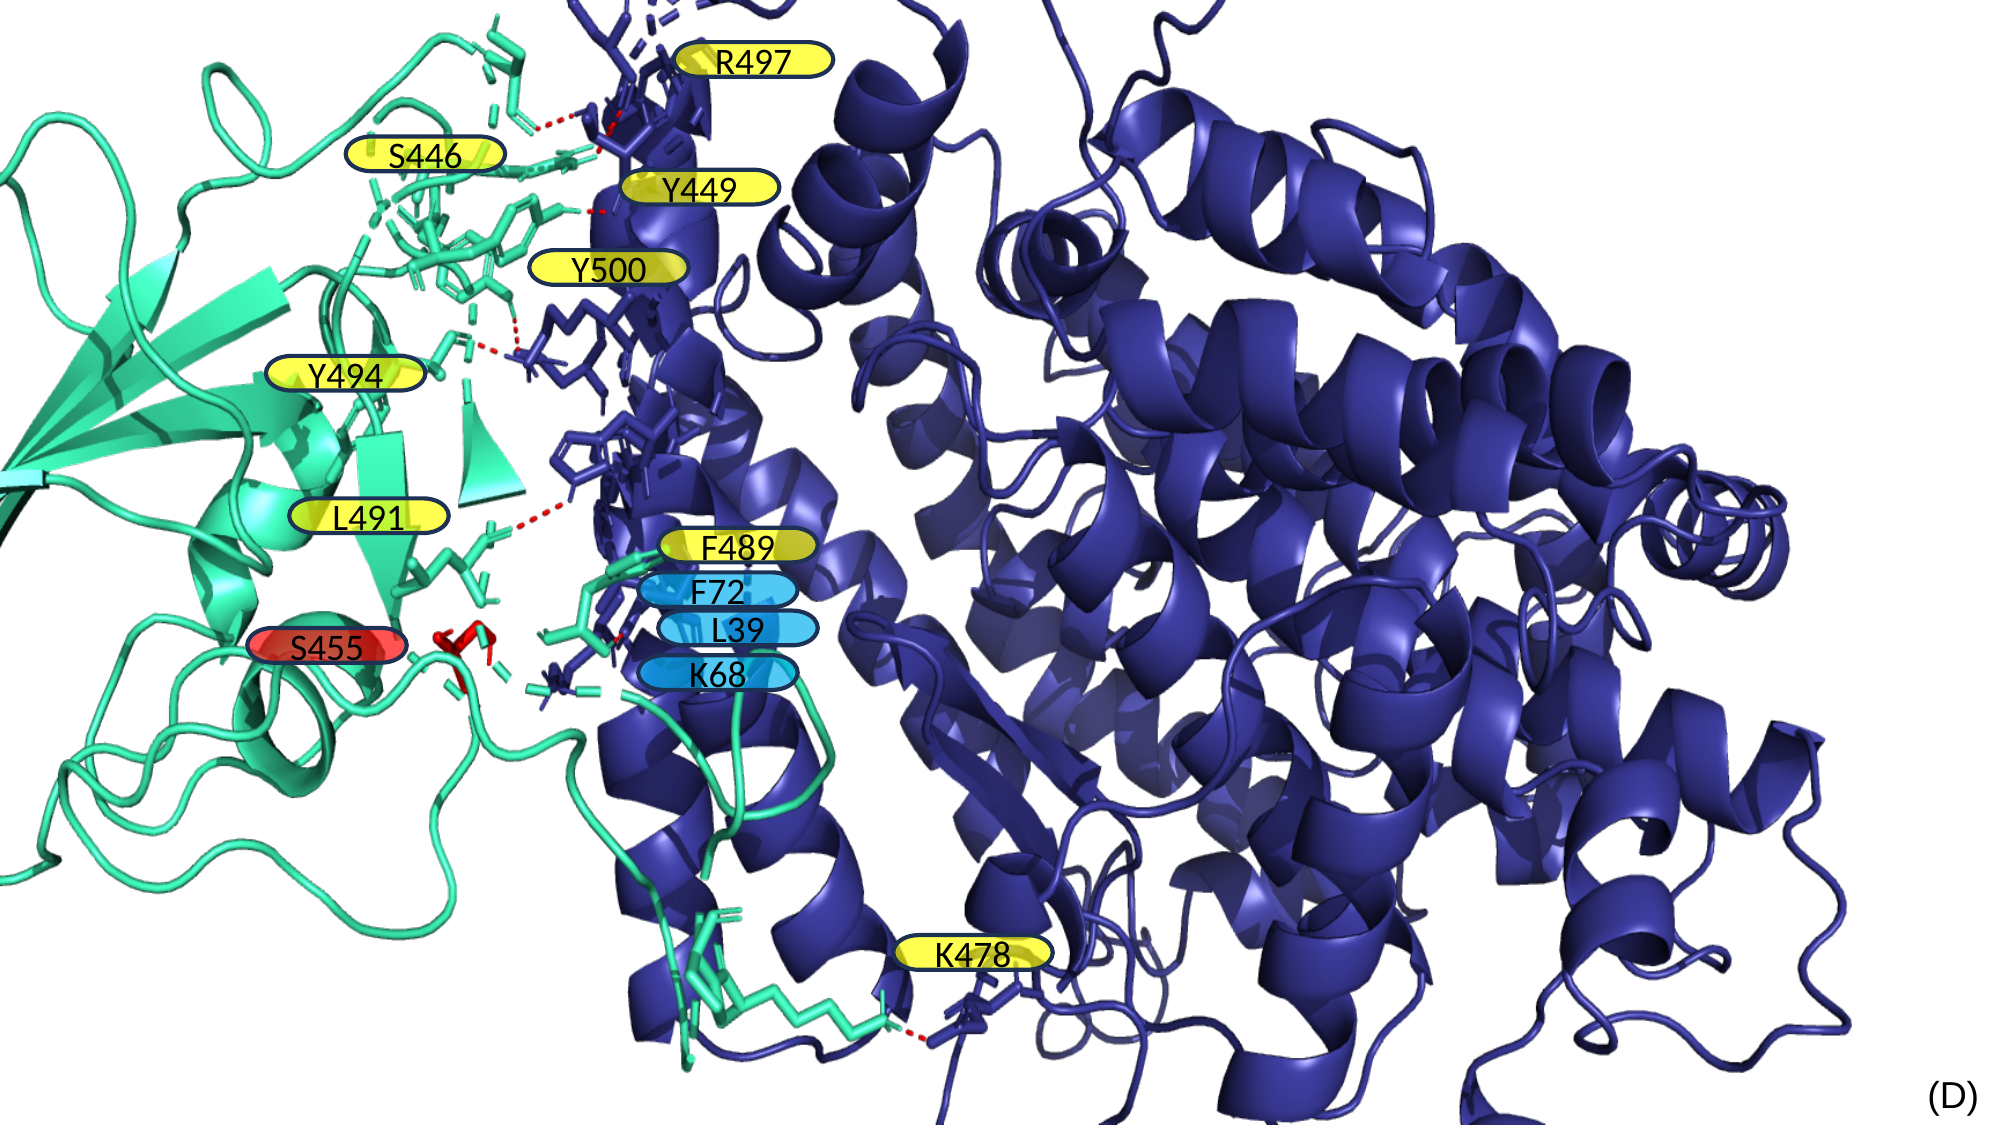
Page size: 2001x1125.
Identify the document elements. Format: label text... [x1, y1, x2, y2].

text_box (D) [1961, 1063, 2000, 1125]
picture [0, 0, 1957, 1125]
